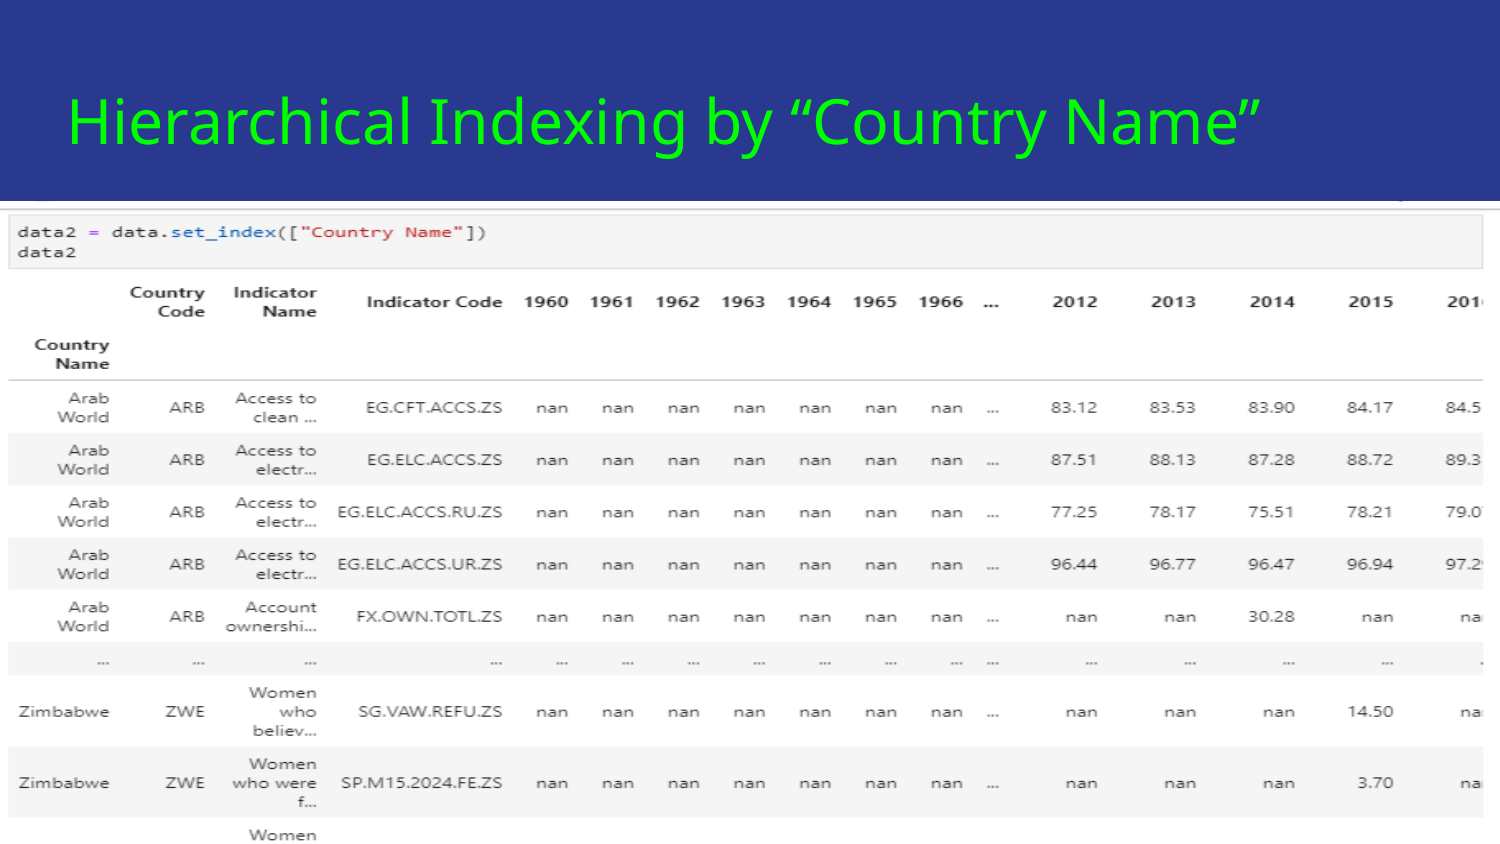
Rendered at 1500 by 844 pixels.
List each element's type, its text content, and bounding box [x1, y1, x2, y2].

title Hierarchical Indexing by “Country Name” [51, 67, 1449, 167]
picture [0, 201, 1500, 844]
